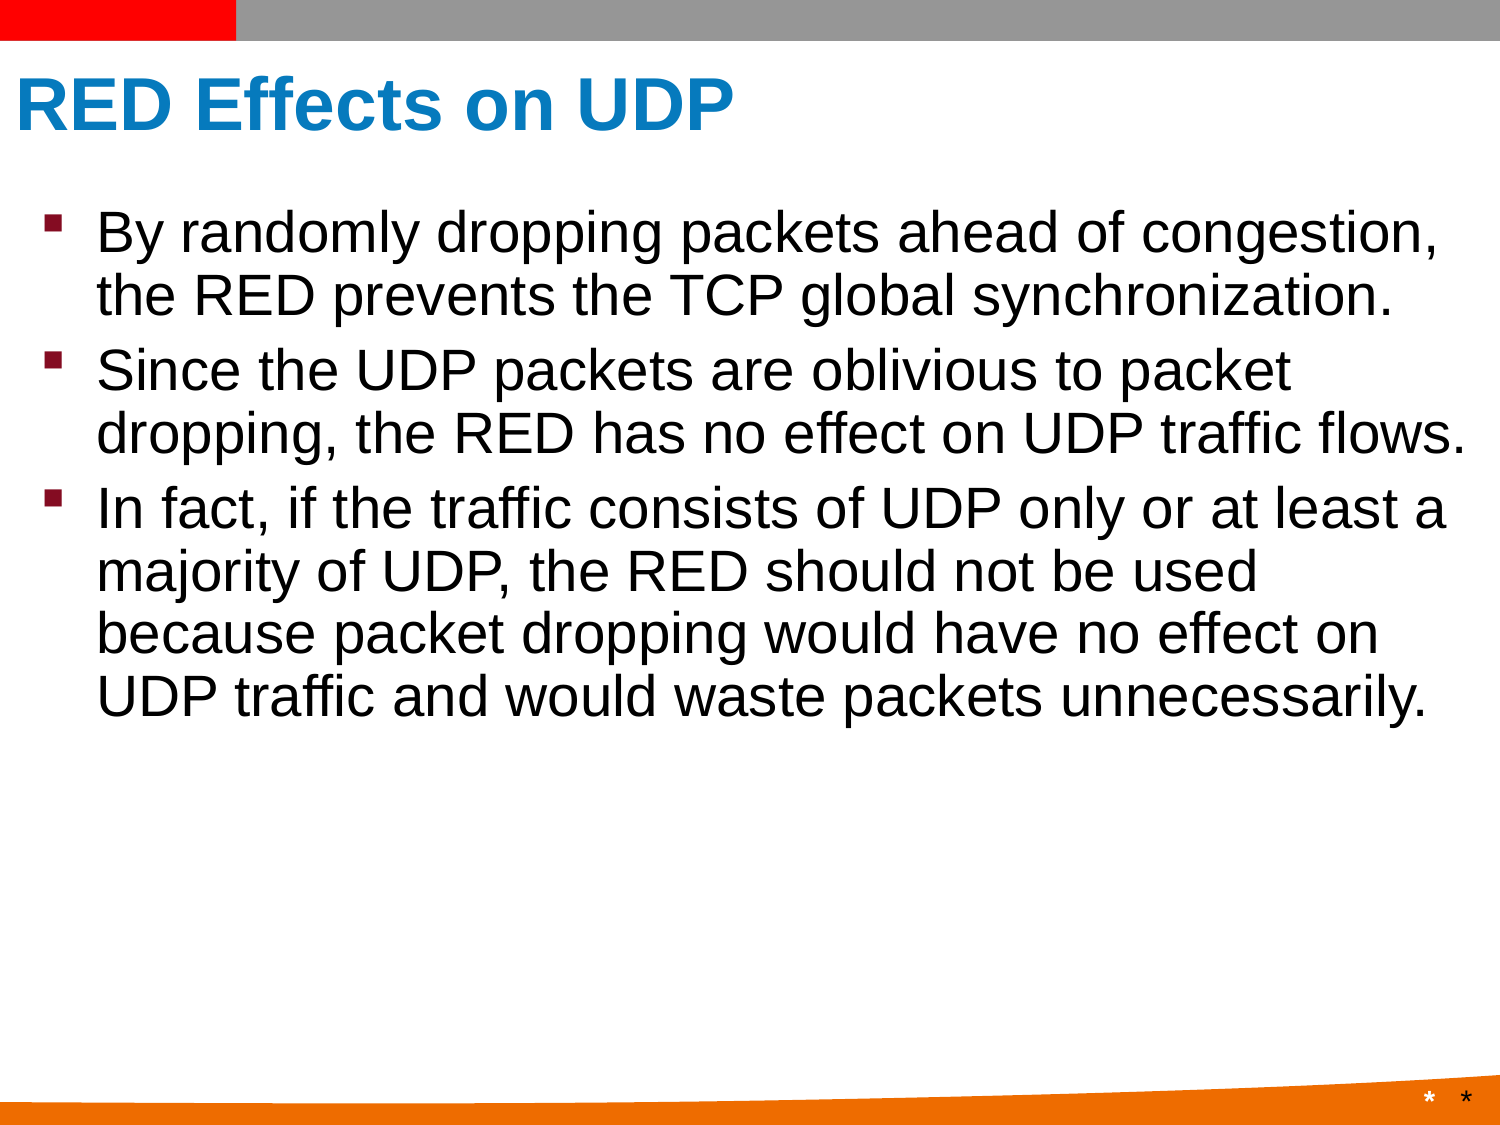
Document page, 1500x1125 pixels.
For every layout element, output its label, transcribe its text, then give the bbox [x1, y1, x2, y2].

title RED Effects on UDP [0, 47, 1463, 252]
list By randomly dropping packets ahead of congestion, the RED prevents the TCP global synchronization. Since the UDP packets are oblivious to packet dropping, the RED has no effect on UDP traffic flows. In fact, if the traffic consists of UDP only or at least a majority of UDP, the RED should not be used because packet dropping would have no effect on UDP traffic and would waste packets unnecessarily. [24, 194, 1488, 1059]
slide_number * [1137, 1074, 1488, 1116]
